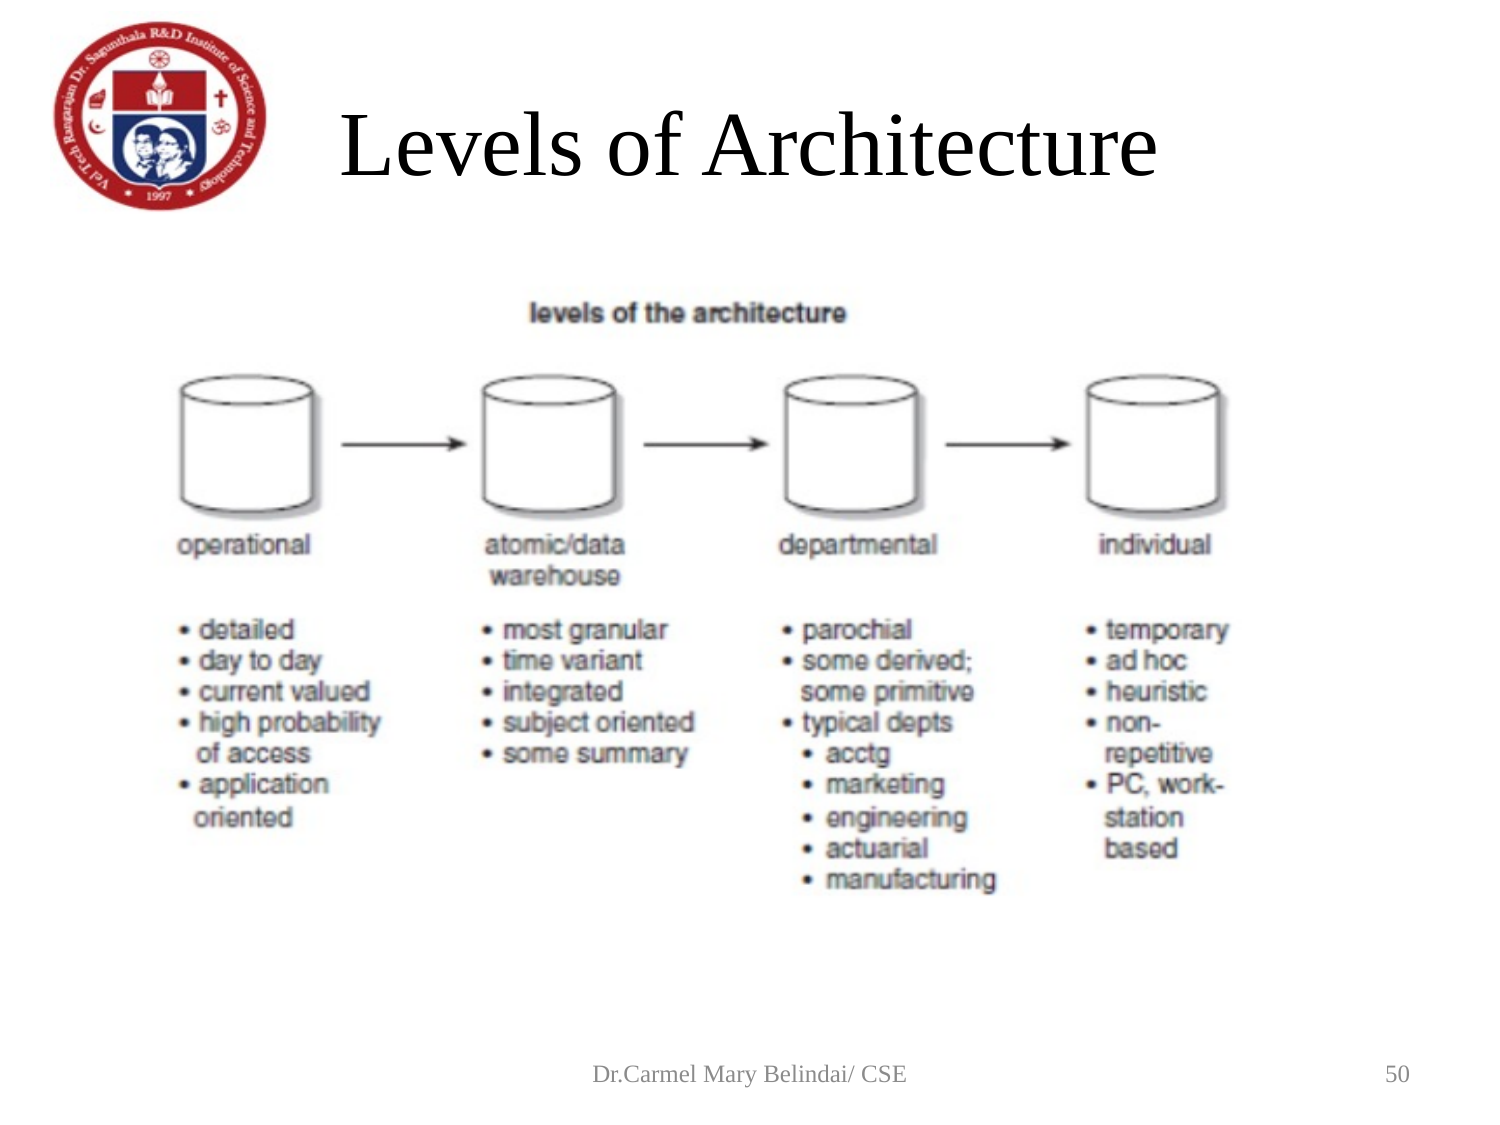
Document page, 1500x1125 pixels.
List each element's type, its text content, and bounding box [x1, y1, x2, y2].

footer Dr.Carmel Mary Belindai/ CSE [512, 1042, 988, 1103]
picture [49, 11, 276, 219]
picture [116, 257, 1383, 935]
slide_number 50 [1074, 1042, 1425, 1103]
title Levels of Architecture [75, 45, 1425, 233]
